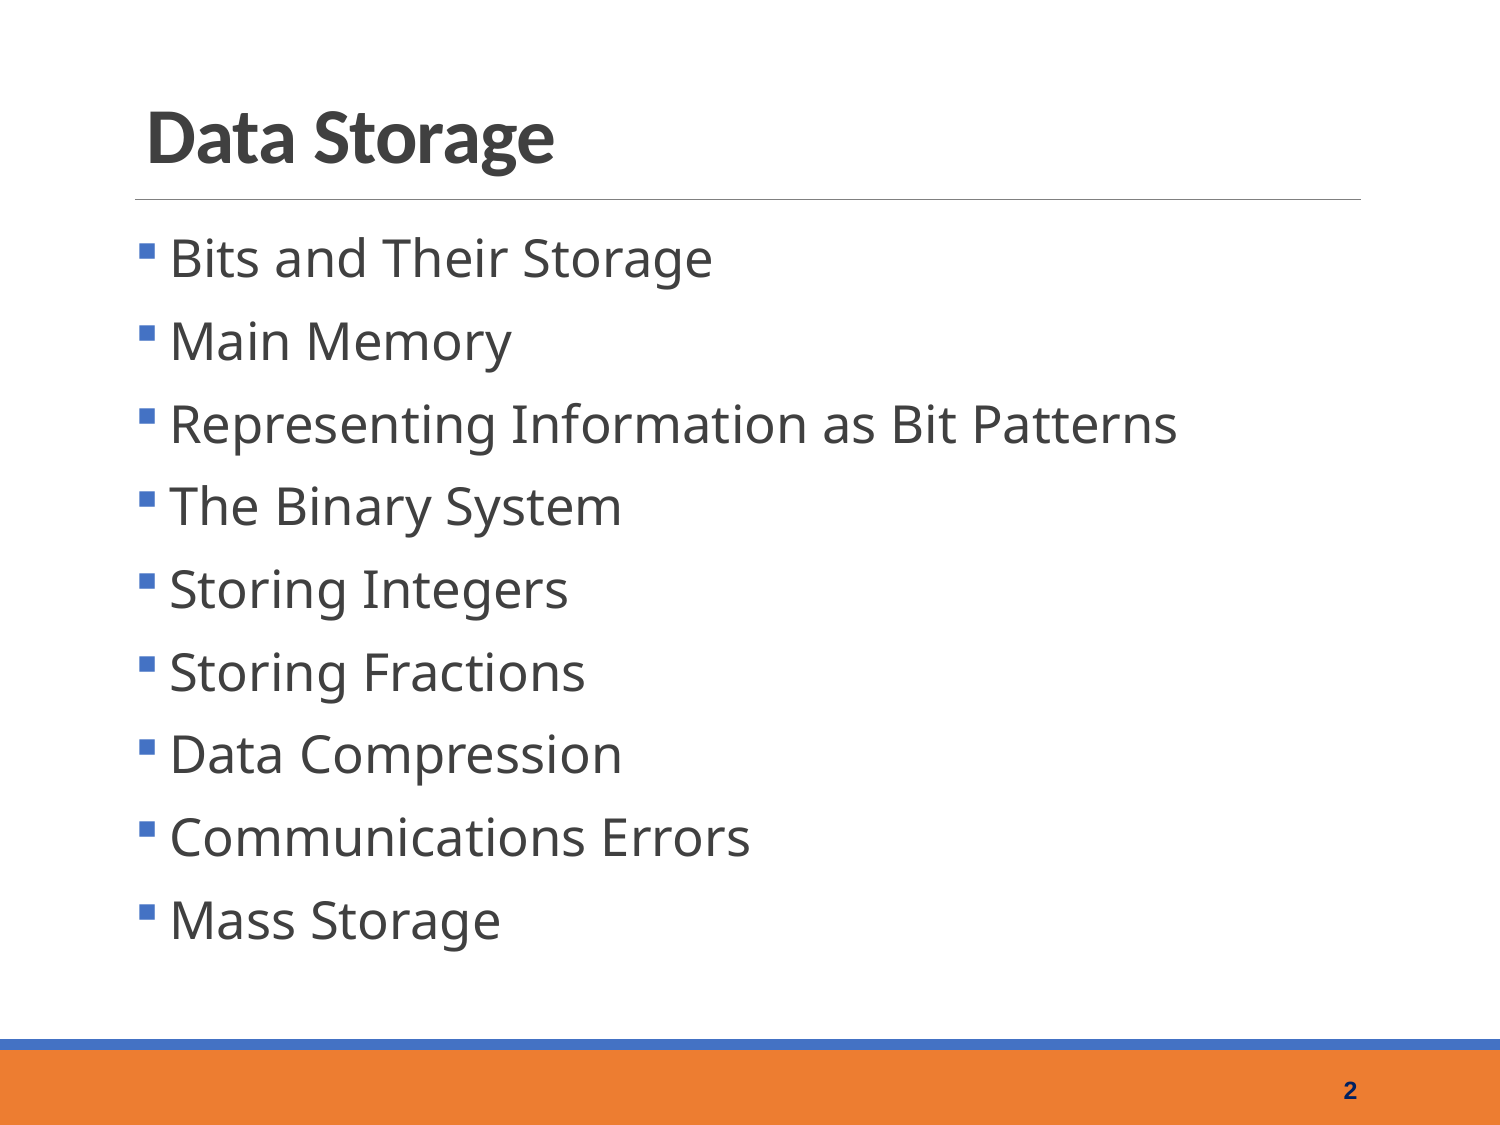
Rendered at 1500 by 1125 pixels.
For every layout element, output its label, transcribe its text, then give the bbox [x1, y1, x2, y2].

slide_number 2 [1257, 1059, 1373, 1120]
list Bits and Their Storage Main Memory Representing Information as Bit Patterns The Binary System Storing Integers Storing Fractions Data Compression Communications Errors Mass Storage [135, 224, 1373, 963]
title Data Storage [131, 50, 1369, 188]
